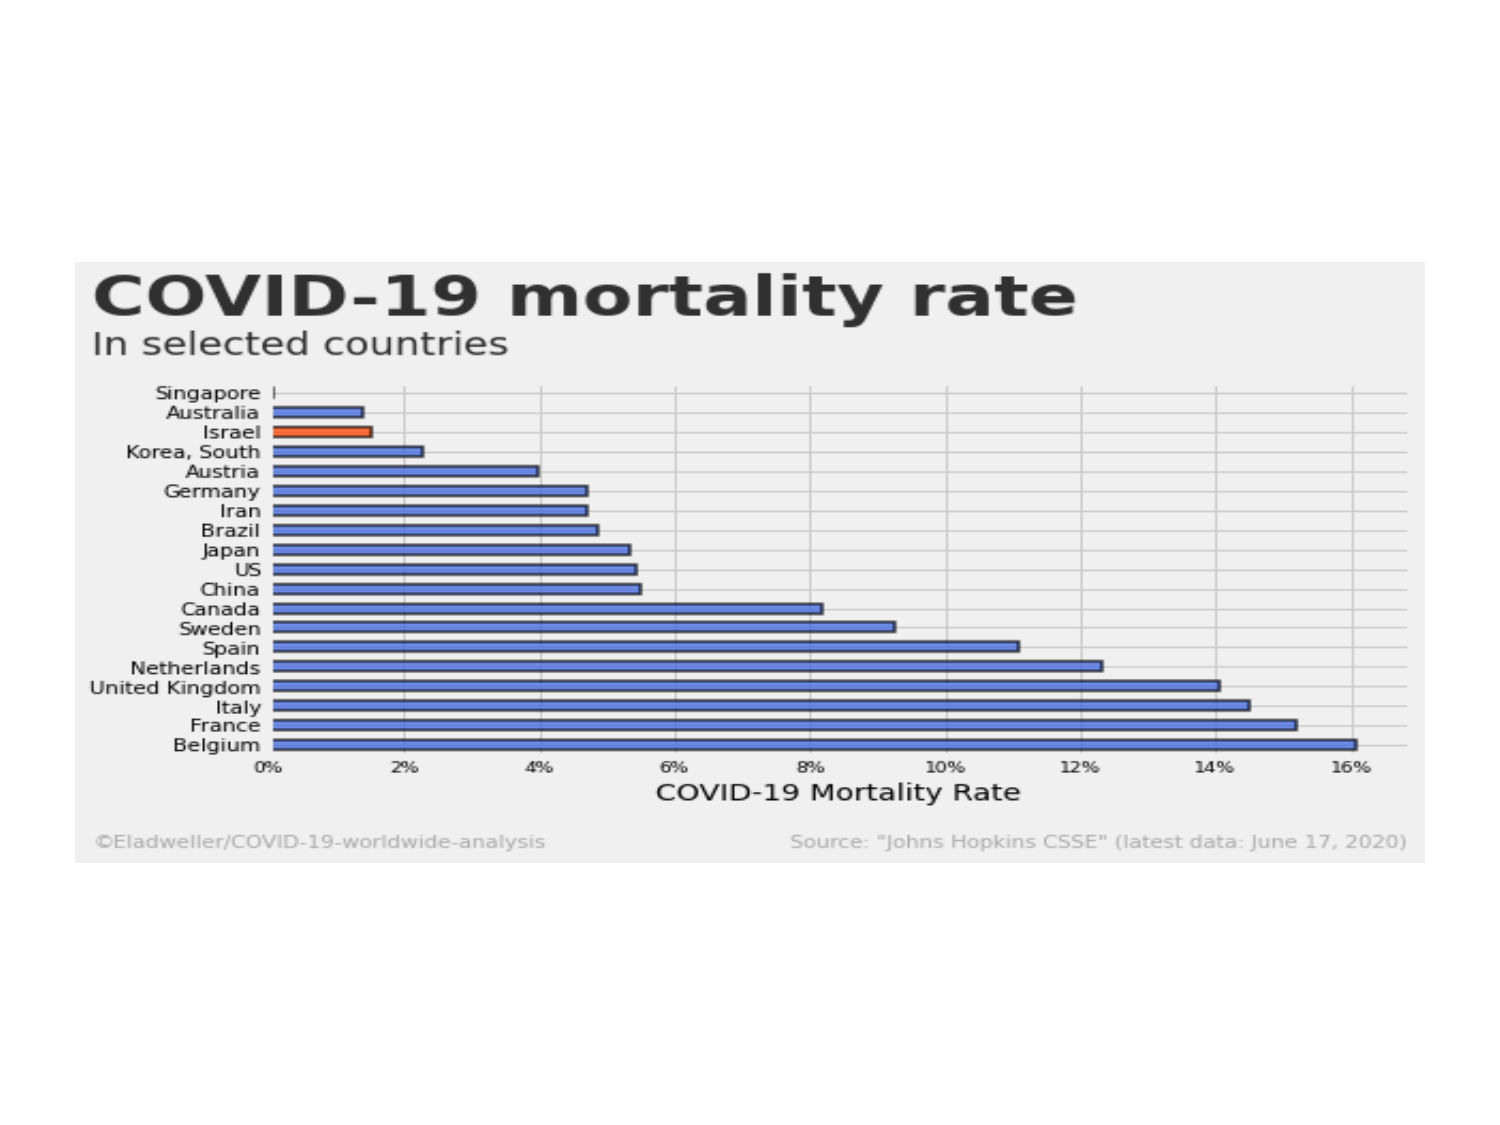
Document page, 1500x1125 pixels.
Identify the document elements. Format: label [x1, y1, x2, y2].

picture [74, 262, 1426, 863]
